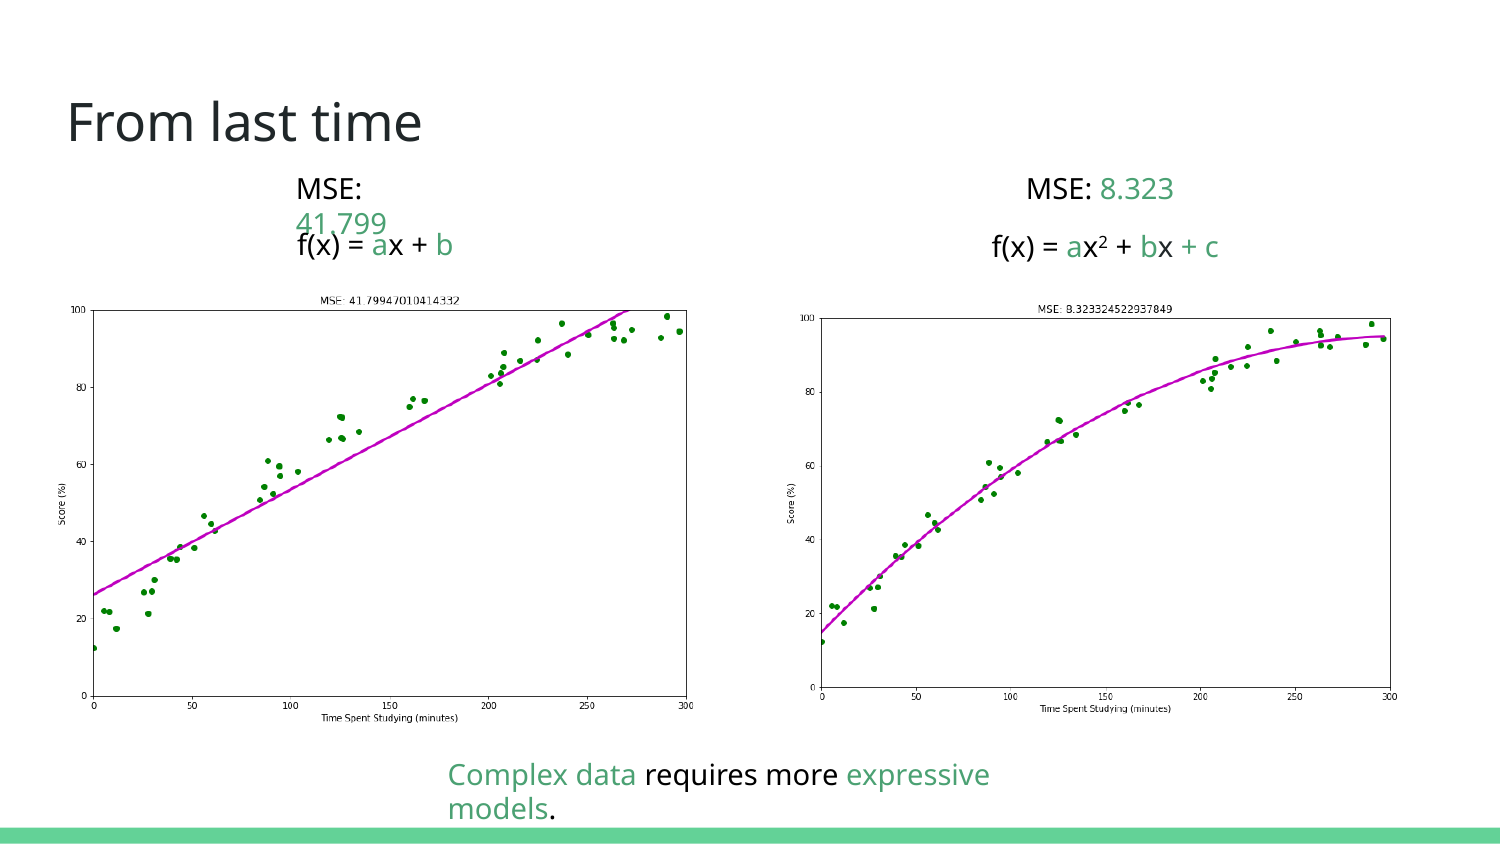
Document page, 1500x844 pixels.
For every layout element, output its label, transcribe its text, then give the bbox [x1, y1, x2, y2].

text_box MSE: 41.799 [280, 155, 470, 211]
picture [50, 289, 700, 729]
text_box Complex data requires more expressive models. [432, 740, 1092, 841]
text_box MSE: 8.323 [1010, 155, 1200, 213]
title From last time [51, 72, 1449, 167]
text_box f(x) = ax2 + bx + c [900, 213, 1311, 279]
text_box f(x) = ax + b [170, 211, 581, 276]
picture [780, 298, 1403, 720]
